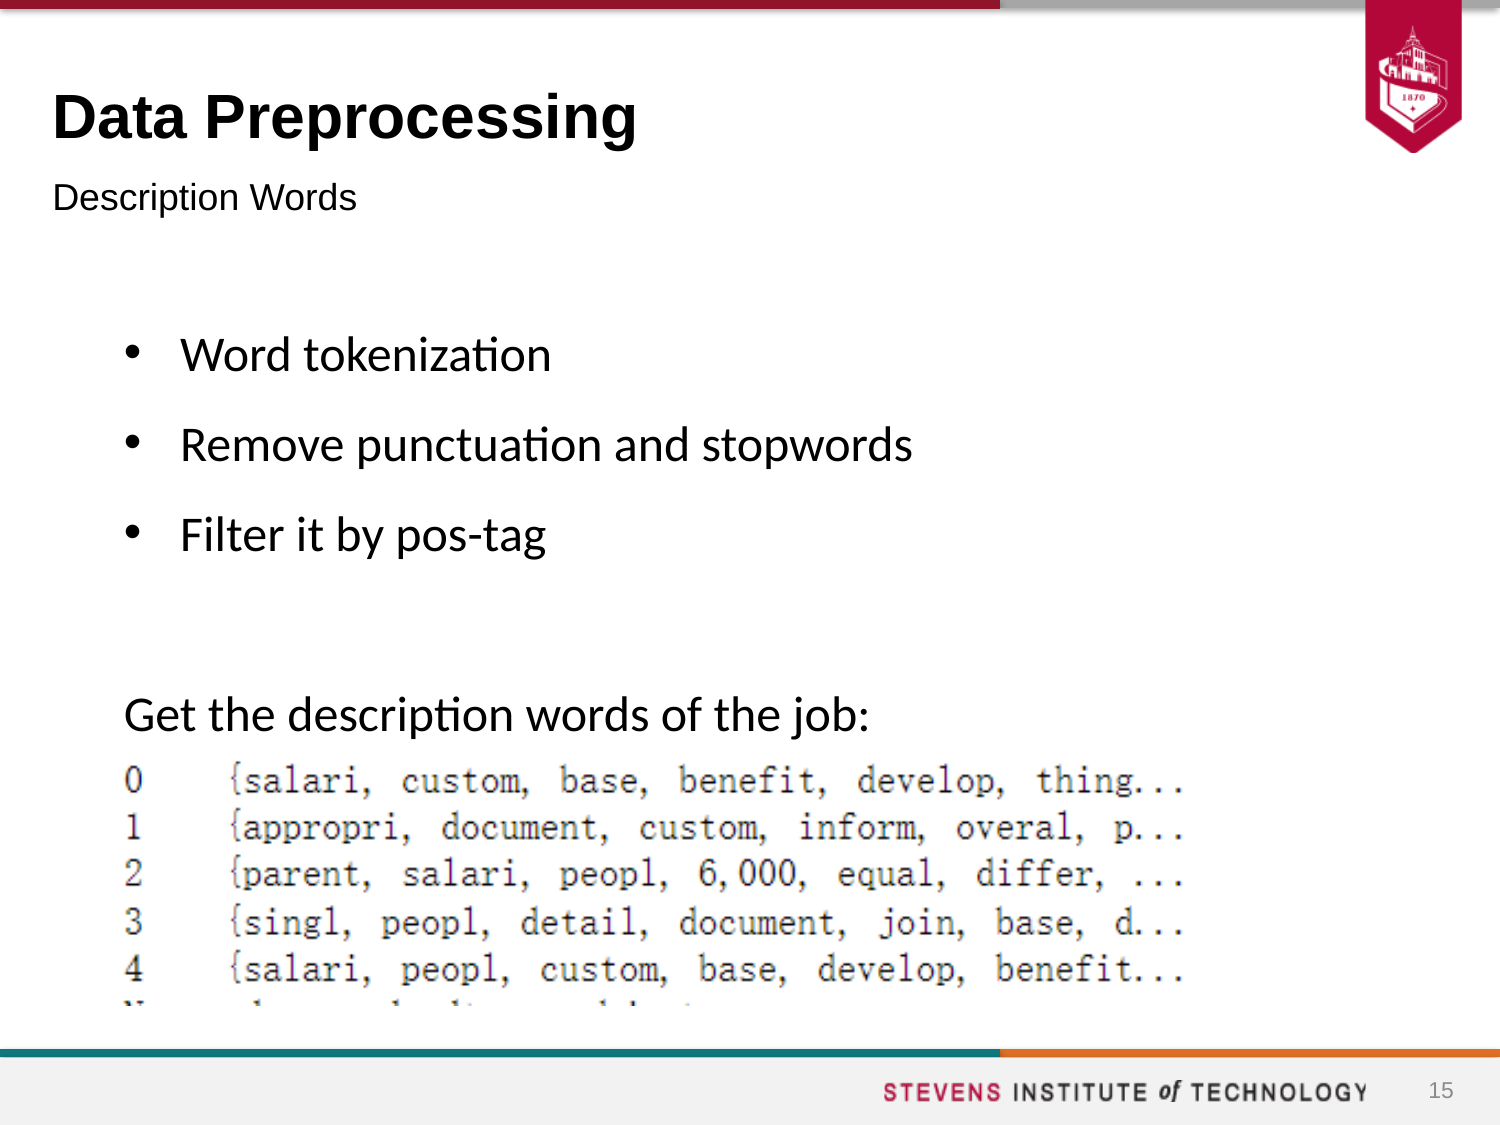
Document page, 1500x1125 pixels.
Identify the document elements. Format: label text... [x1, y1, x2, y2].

text_box Word tokenization Remove punctuation and stopwords Filter it by pos-tag Get the description words of the job: [109, 284, 1033, 750]
slide_number 17 [1401, 1059, 1481, 1120]
list Description Words [37, 165, 1463, 232]
title Data Preprocessing [37, 68, 1236, 157]
picture [108, 751, 1218, 1006]
